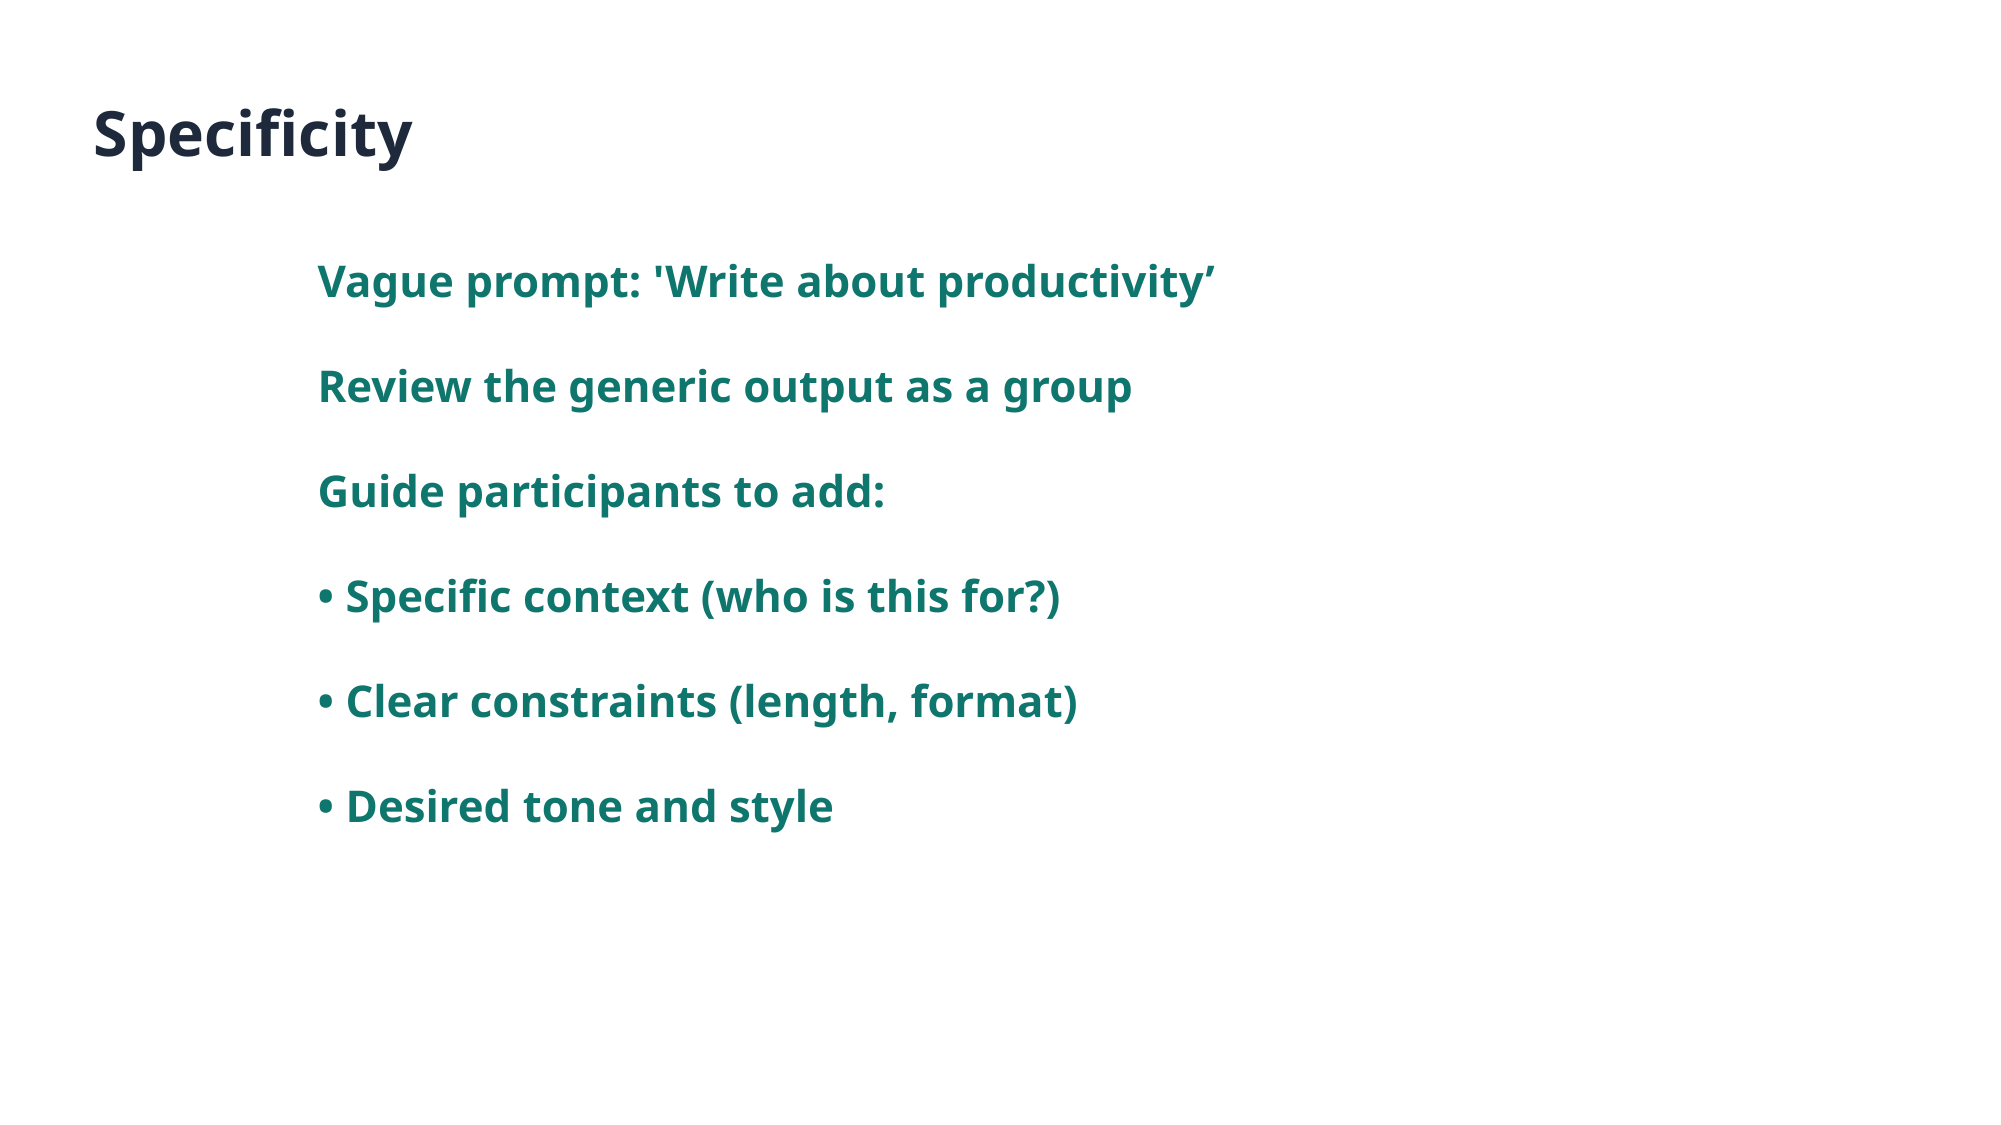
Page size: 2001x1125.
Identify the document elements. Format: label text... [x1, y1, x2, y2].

text_box Vague prompt: 'Write about productivity’ Review the generic output as a group Guide participants to add: • Specific context (who is this for?) • Clear constraints (length, format) • Desired tone and style [317, 253, 1698, 972]
text_box Specificity [93, 93, 1997, 169]
